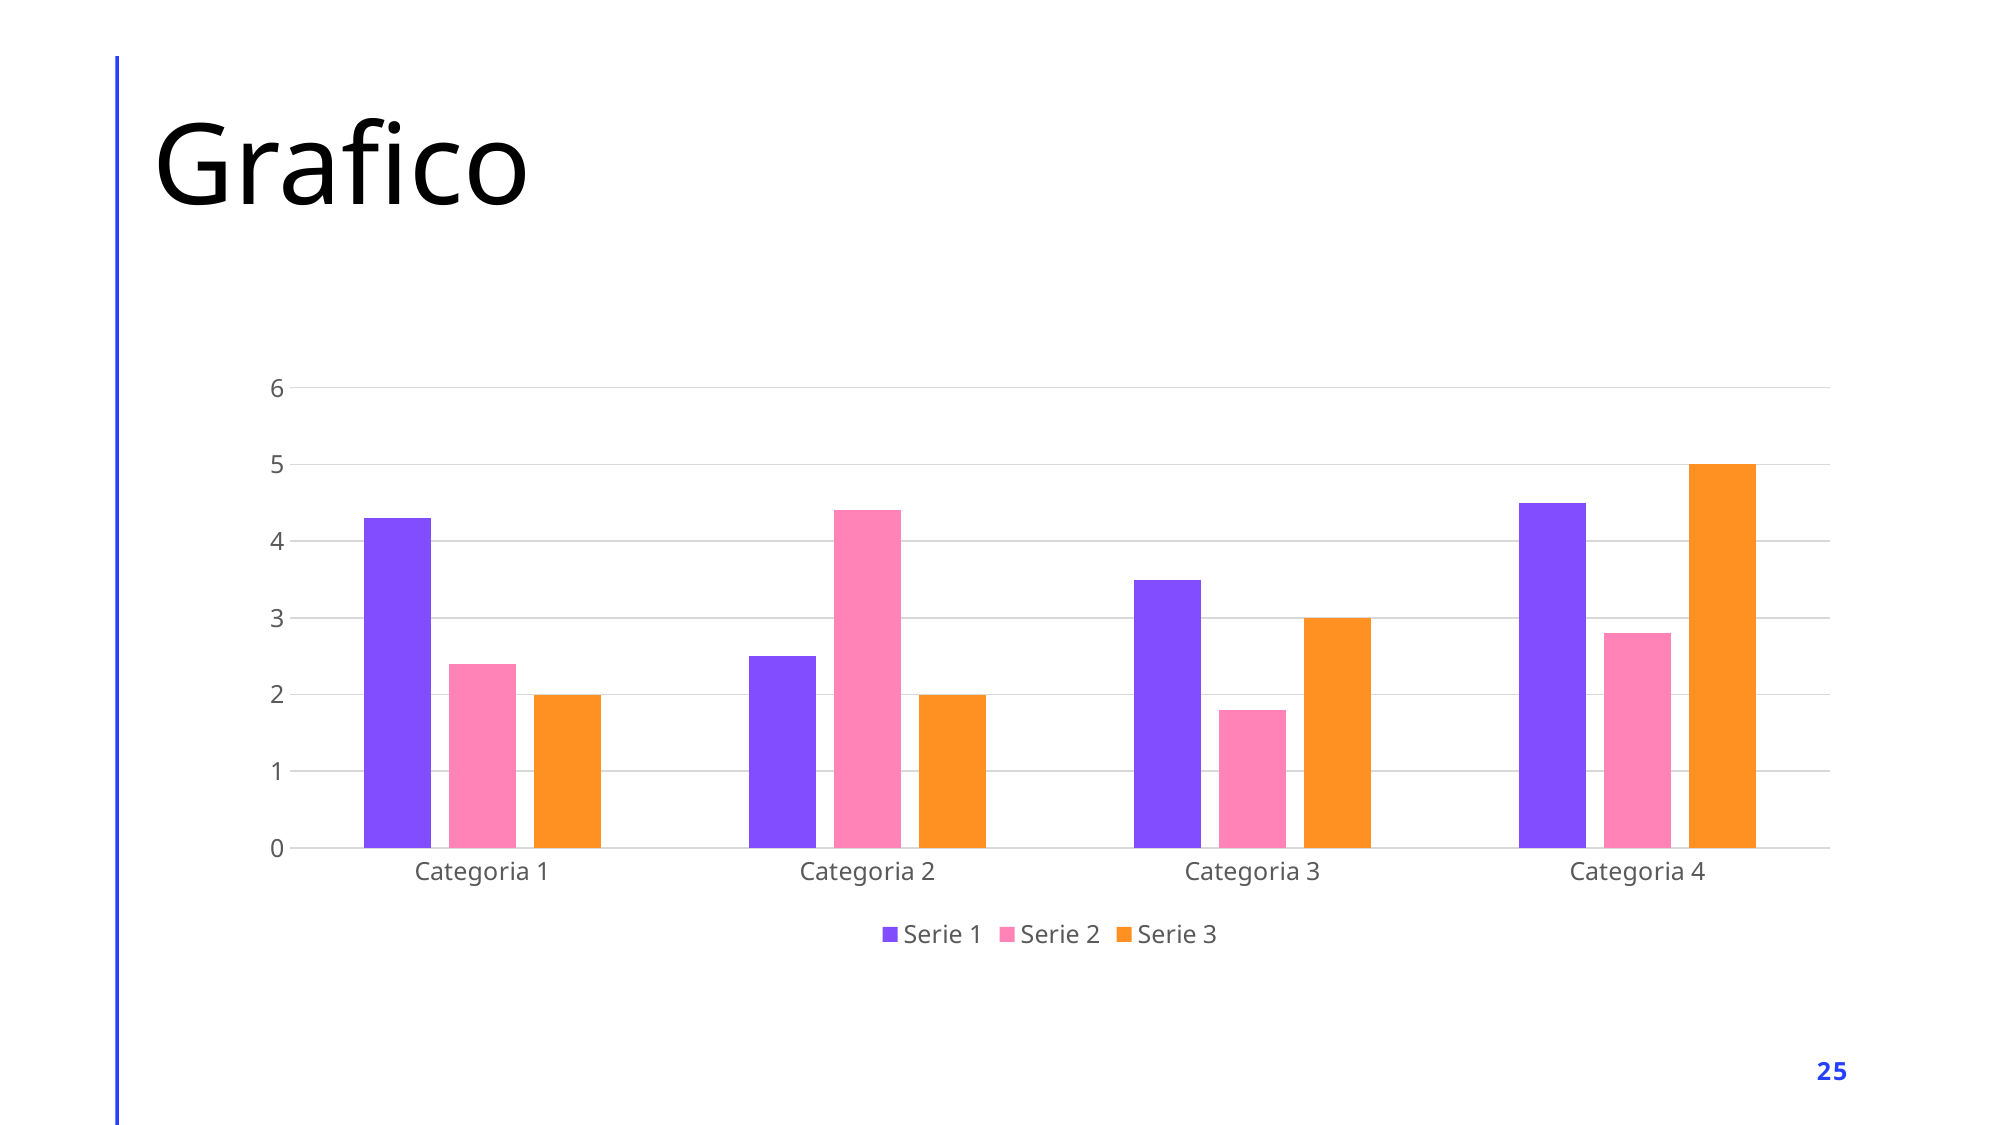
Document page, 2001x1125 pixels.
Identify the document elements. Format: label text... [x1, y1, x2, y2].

chart [237, 358, 1863, 958]
title Grafico [137, 59, 1863, 278]
slide_number 25 [1412, 1042, 1863, 1103]
